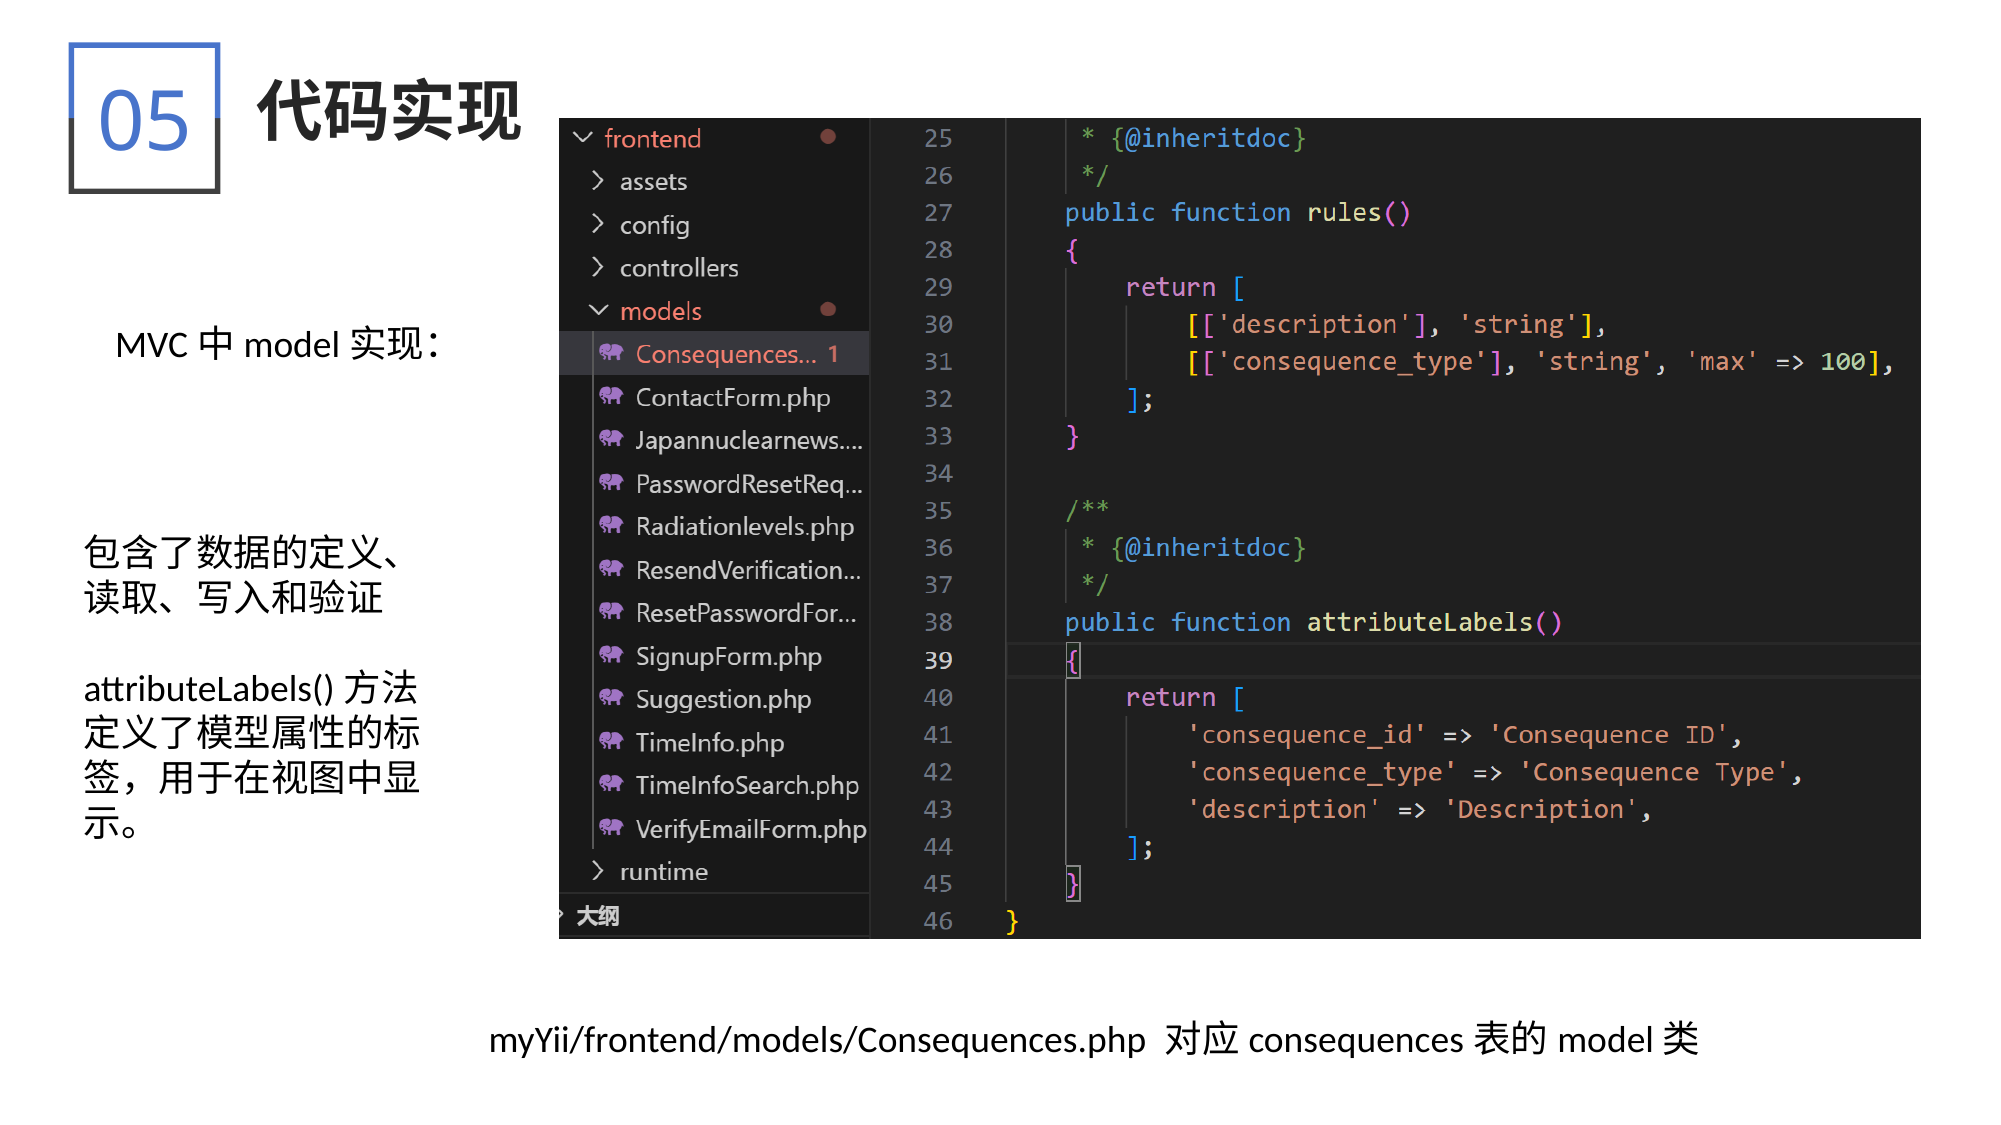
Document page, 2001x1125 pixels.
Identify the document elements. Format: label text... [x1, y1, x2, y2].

text_box 包含了数据的定义、读取、写入和验证 attributeLabels()方法定义了模型属性的标签，用于在视图中显示。 [68, 521, 452, 859]
text_box [68, 175, 221, 195]
text_box MVC中model实现： [100, 312, 559, 373]
text_box 代码实现 [241, 60, 539, 156]
text_box 05 [68, 60, 221, 175]
text_box [68, 41, 221, 60]
text_box myYii/frontend/models/Consequences.php 对应consequences表的model类 [473, 1007, 1765, 1068]
picture [559, 117, 1921, 940]
